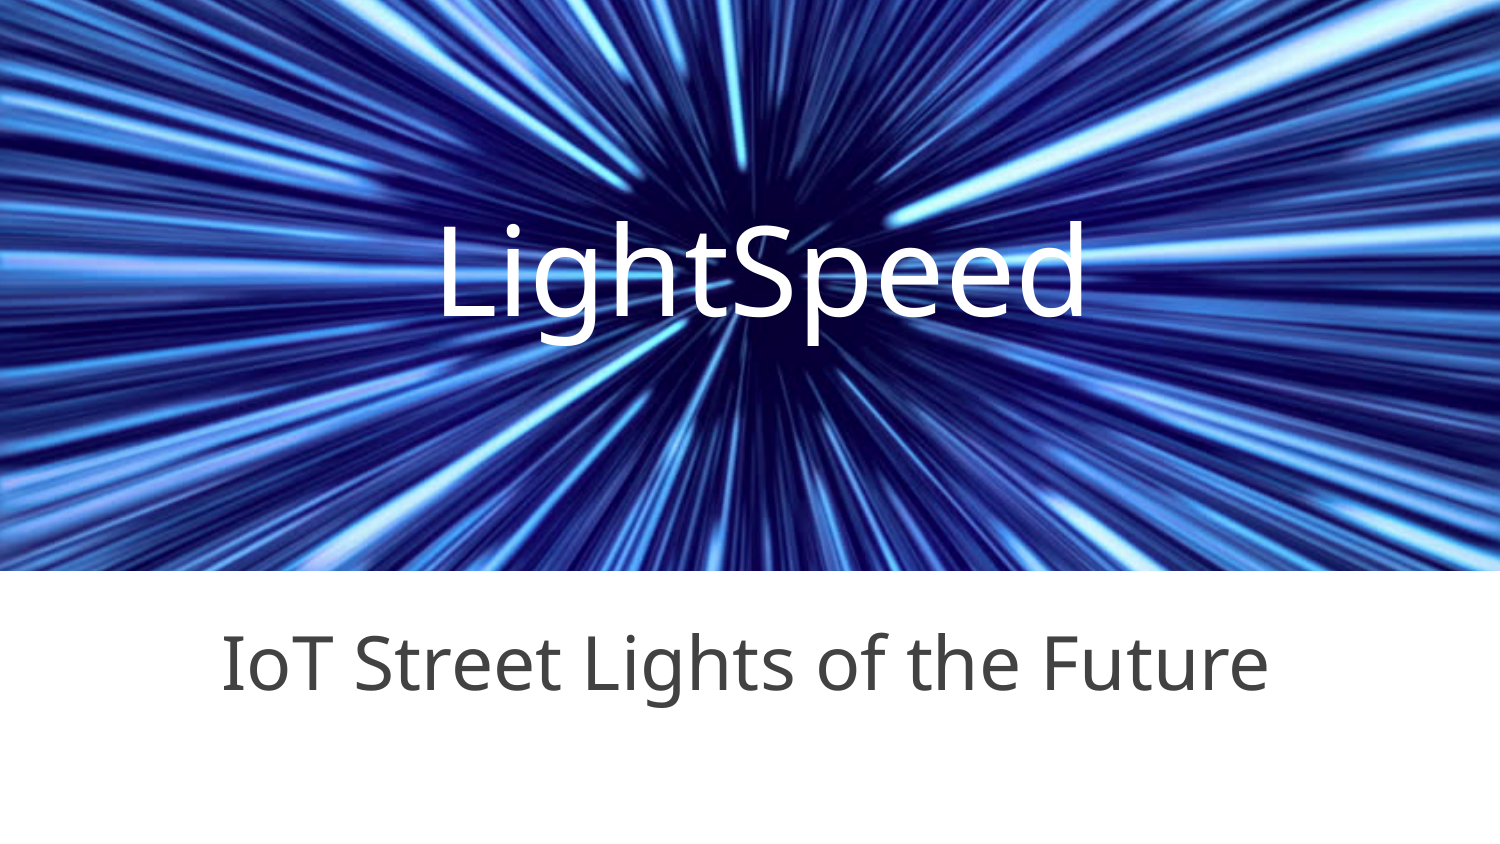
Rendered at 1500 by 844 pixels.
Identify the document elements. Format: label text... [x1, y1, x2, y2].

picture [0, 0, 1500, 571]
subtitle IoT Street Lights of the Future [67, 579, 1427, 765]
